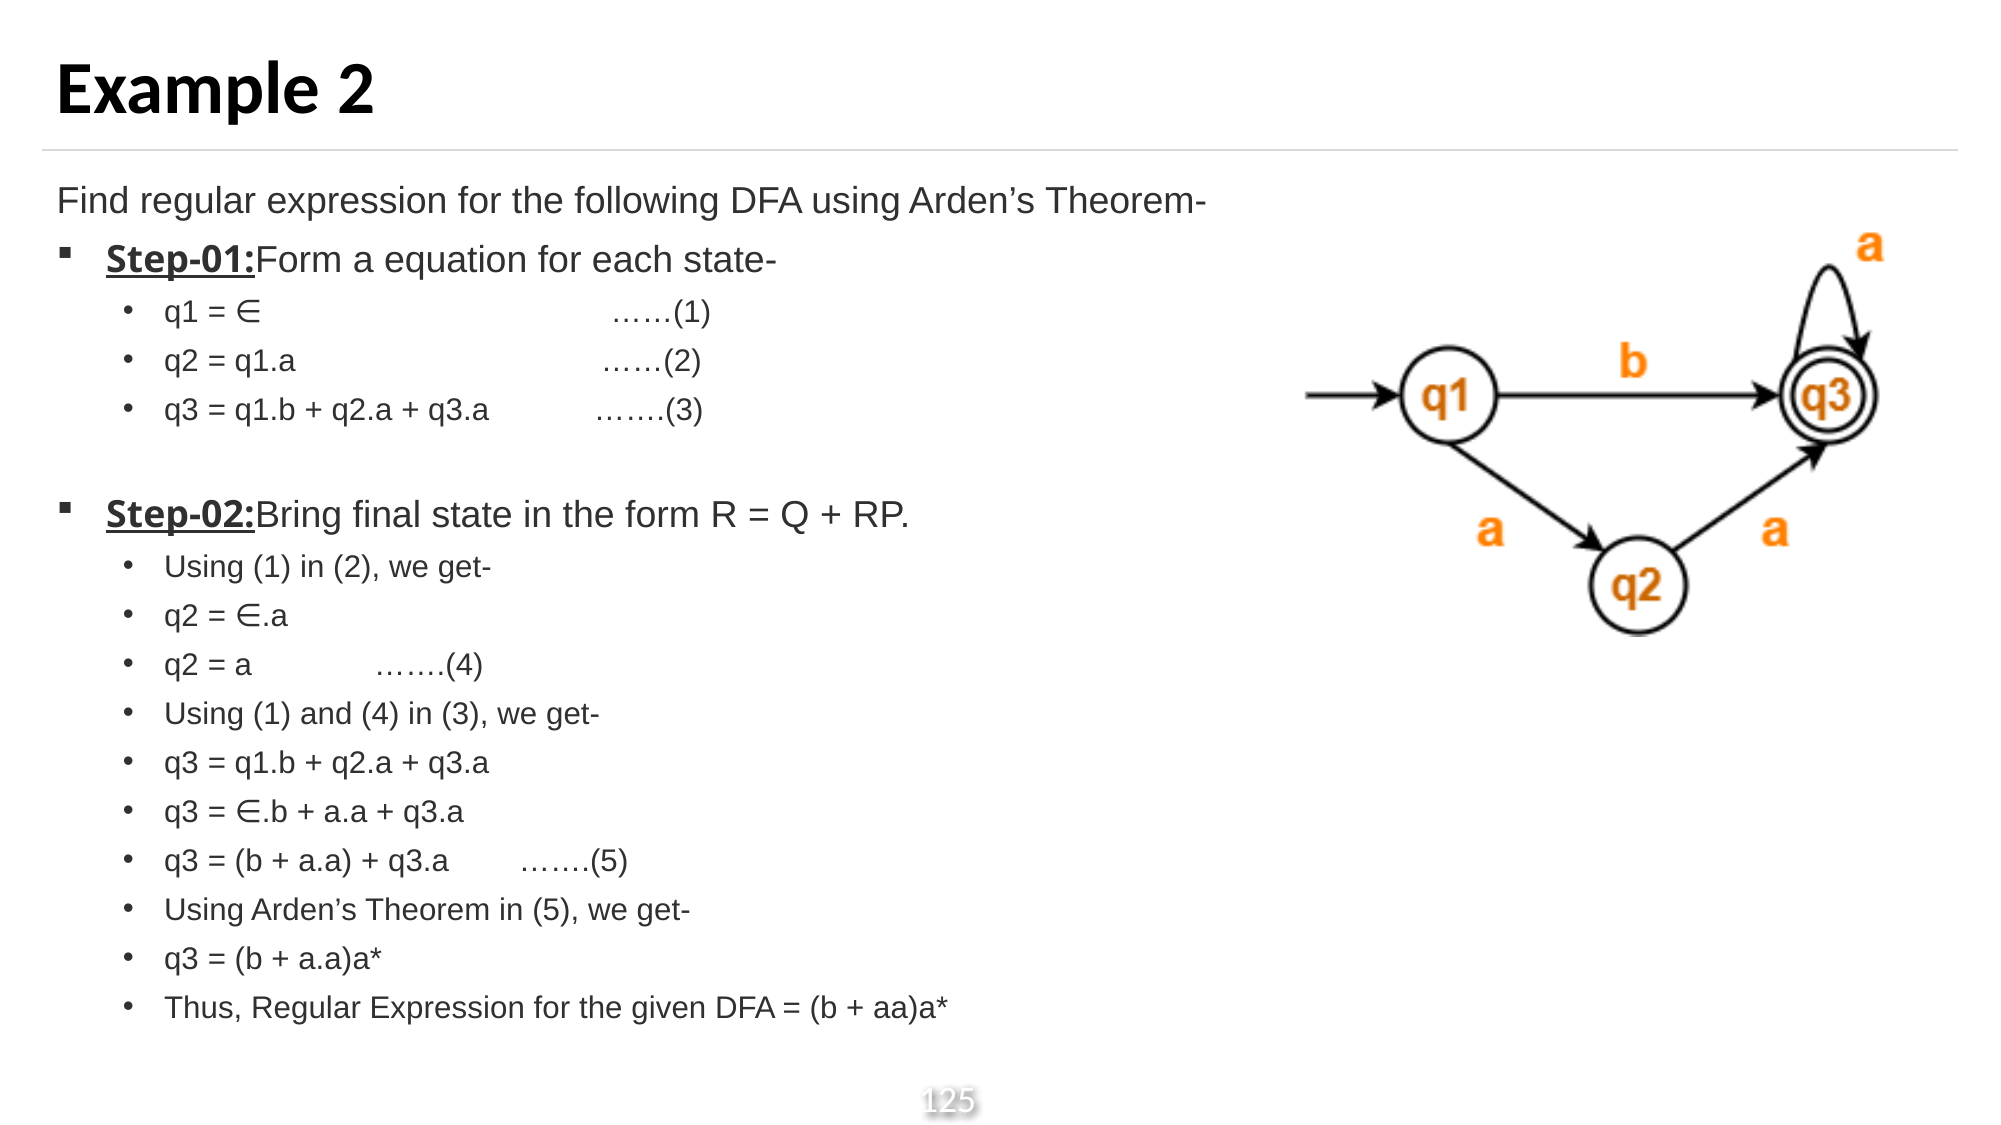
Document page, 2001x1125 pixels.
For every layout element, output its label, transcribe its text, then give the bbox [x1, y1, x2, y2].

picture [1287, 205, 1926, 637]
title Example 2 [41, 17, 1959, 150]
list Find regular expression for the following DFA using Arden’s Theorem- Step-01:Form a equation for each state- q1 = ∈ ……(1) q2 = q1.a ……(2) q3 = q1.b + q2.a + q3.a …….(3) Step-02:Bring final state in the form R = Q + RP. Using (1) in (2), we get- q2 = ∈.a q2 = a …….(4) Using (1) and (4) in (3), we get- q3 = q1.b + q2.a + q3.a q3 = ∈.b + a.a + q3.a q3 = (b + a.a) + q3.a …….(5) Using Arden’s Theorem in (5), we get- q3 = (b + a.a)a* Thus, Regular Expression for the given DFA = (b + aa)a* [41, 162, 1959, 1038]
